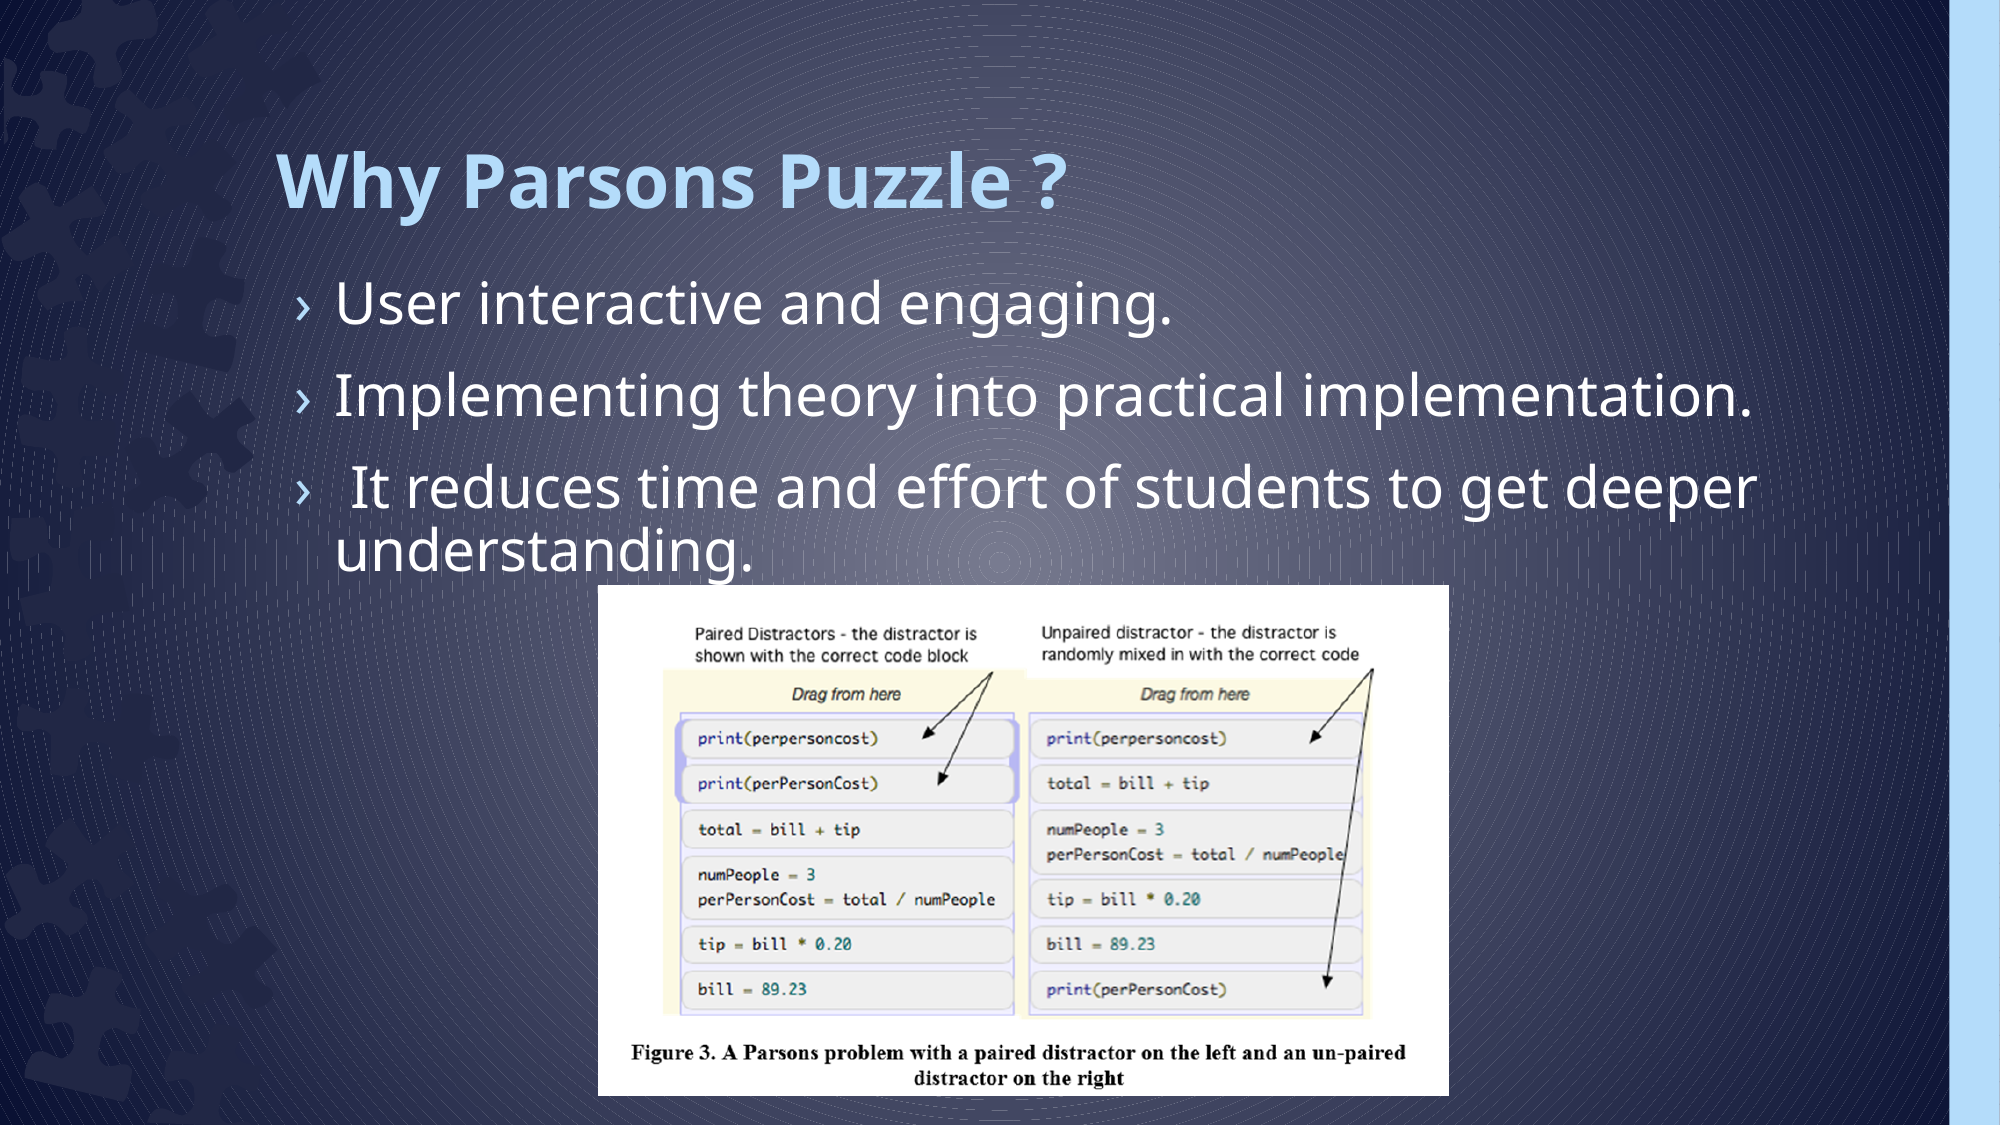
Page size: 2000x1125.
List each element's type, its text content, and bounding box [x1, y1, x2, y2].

picture [598, 585, 1449, 1096]
list User interactive and engaging. Implementing theory into practical implementation. It reduces time and effort of students to get deeper understanding. [279, 267, 1922, 992]
title Why Parsons Puzzle ? [261, 29, 1867, 233]
